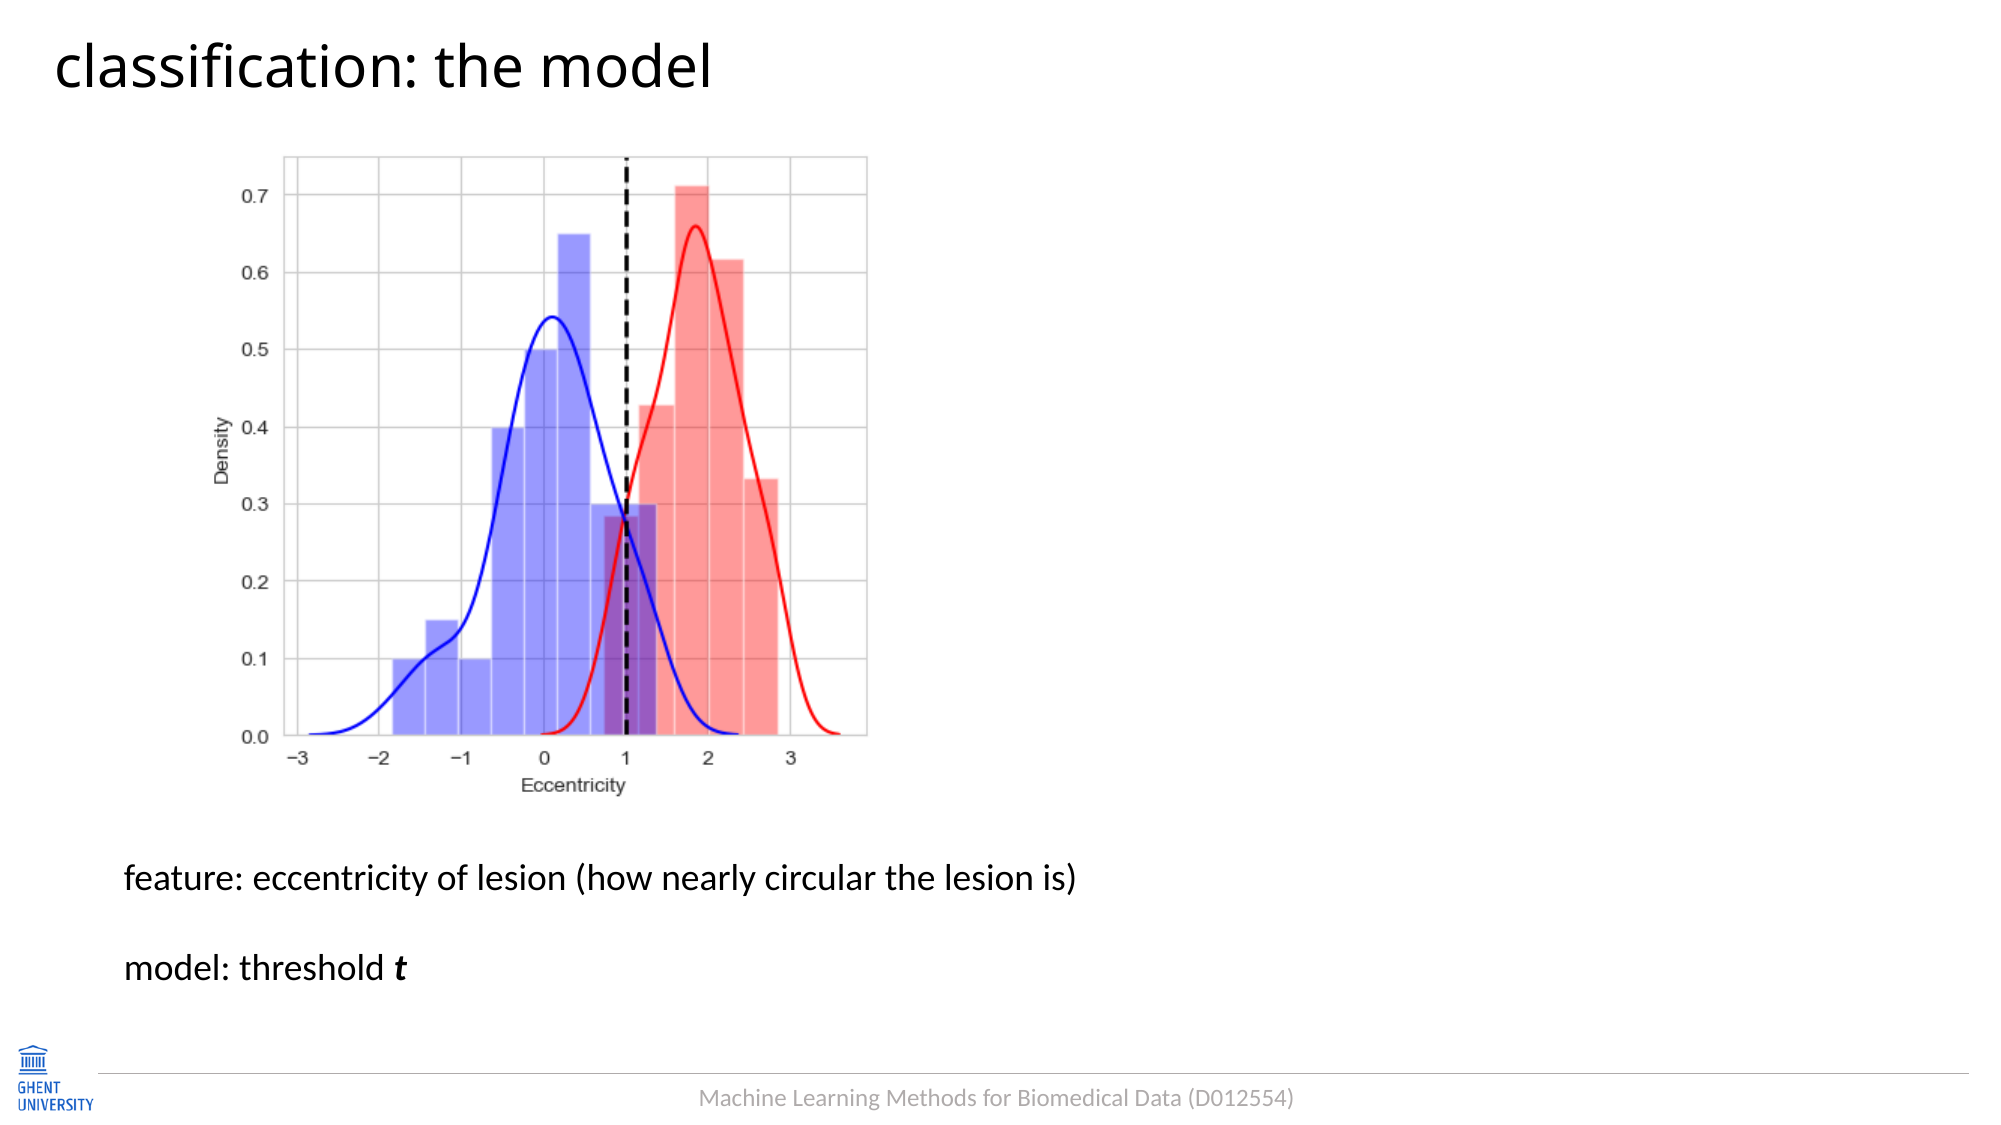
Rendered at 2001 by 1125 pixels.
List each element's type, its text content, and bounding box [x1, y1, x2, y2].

text_box Machine Learning Methods for Biomedical Data (D012554) [10, 1074, 1990, 1120]
text_box feature: eccentricity of lesion (how nearly circular the lesion is) model: threshold t [109, 845, 1261, 995]
picture [198, 143, 880, 810]
text_box classification: the model [39, 21, 1967, 107]
picture [10, 1031, 101, 1118]
